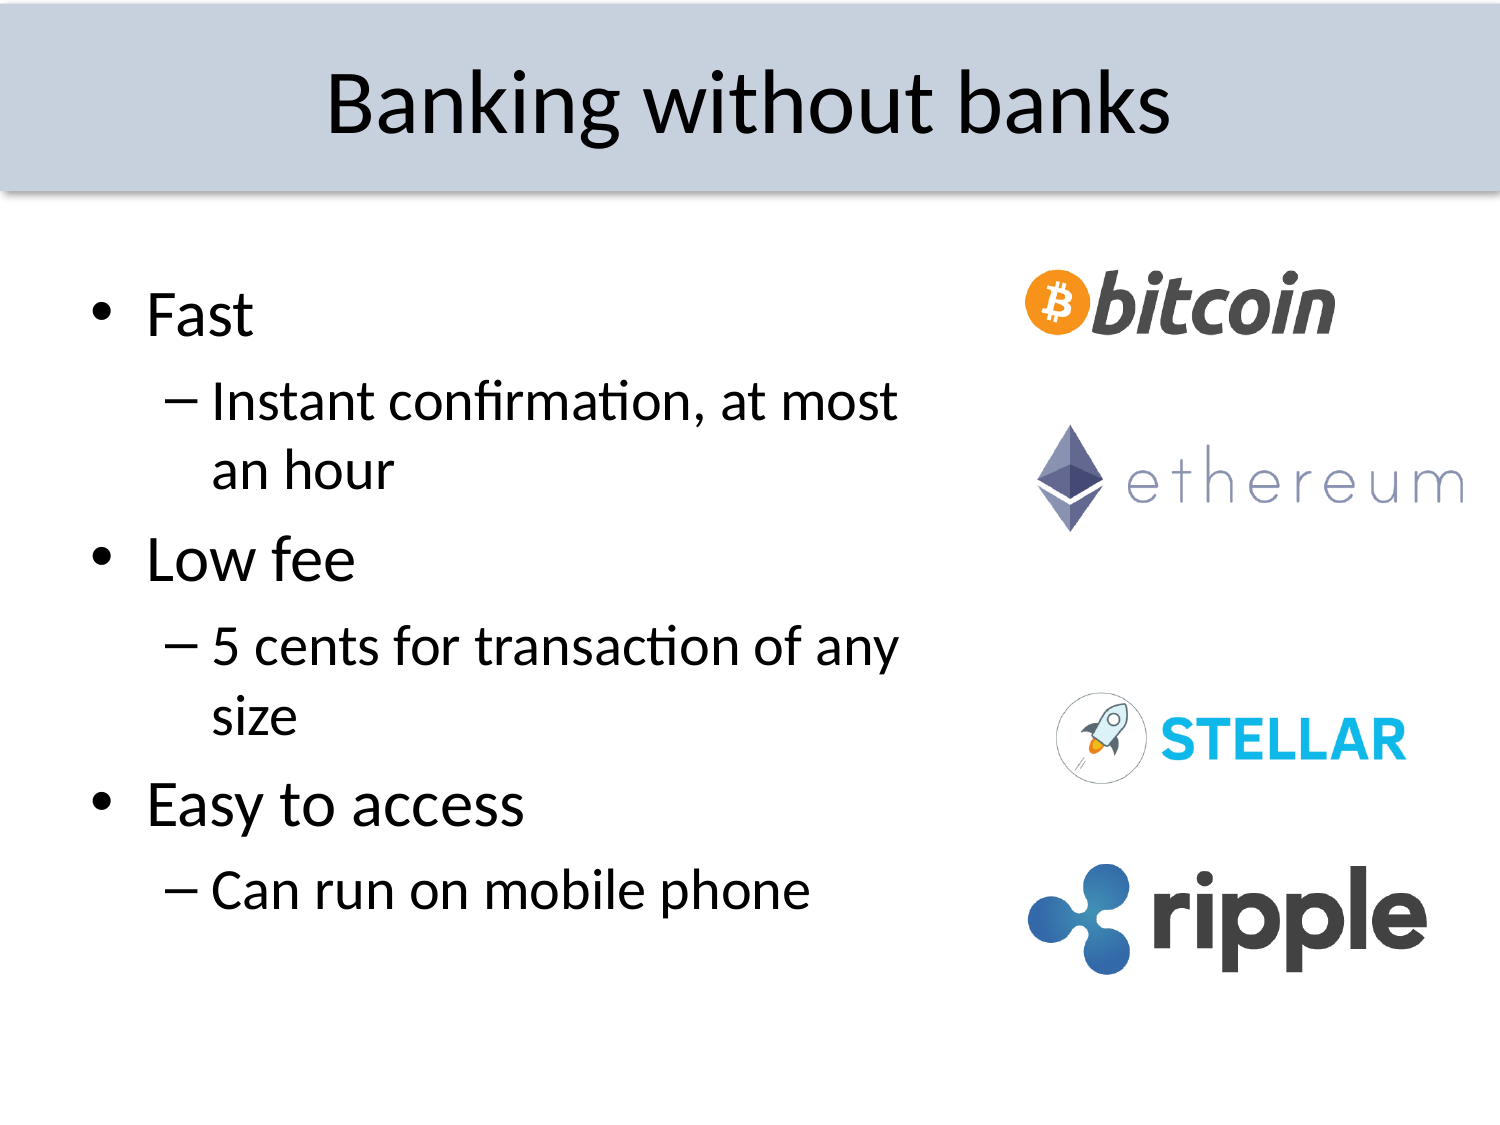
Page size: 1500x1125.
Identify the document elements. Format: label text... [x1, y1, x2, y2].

picture [1024, 862, 1445, 976]
list Fast Instant confirmation, at most an hour Low fee 5 cents for transaction of any size Easy to access Can run on mobile phone [75, 262, 963, 1005]
picture [1024, 224, 1335, 380]
picture [1037, 424, 1463, 532]
picture [1049, 687, 1411, 789]
title Banking without banks [0, 3, 1500, 192]
